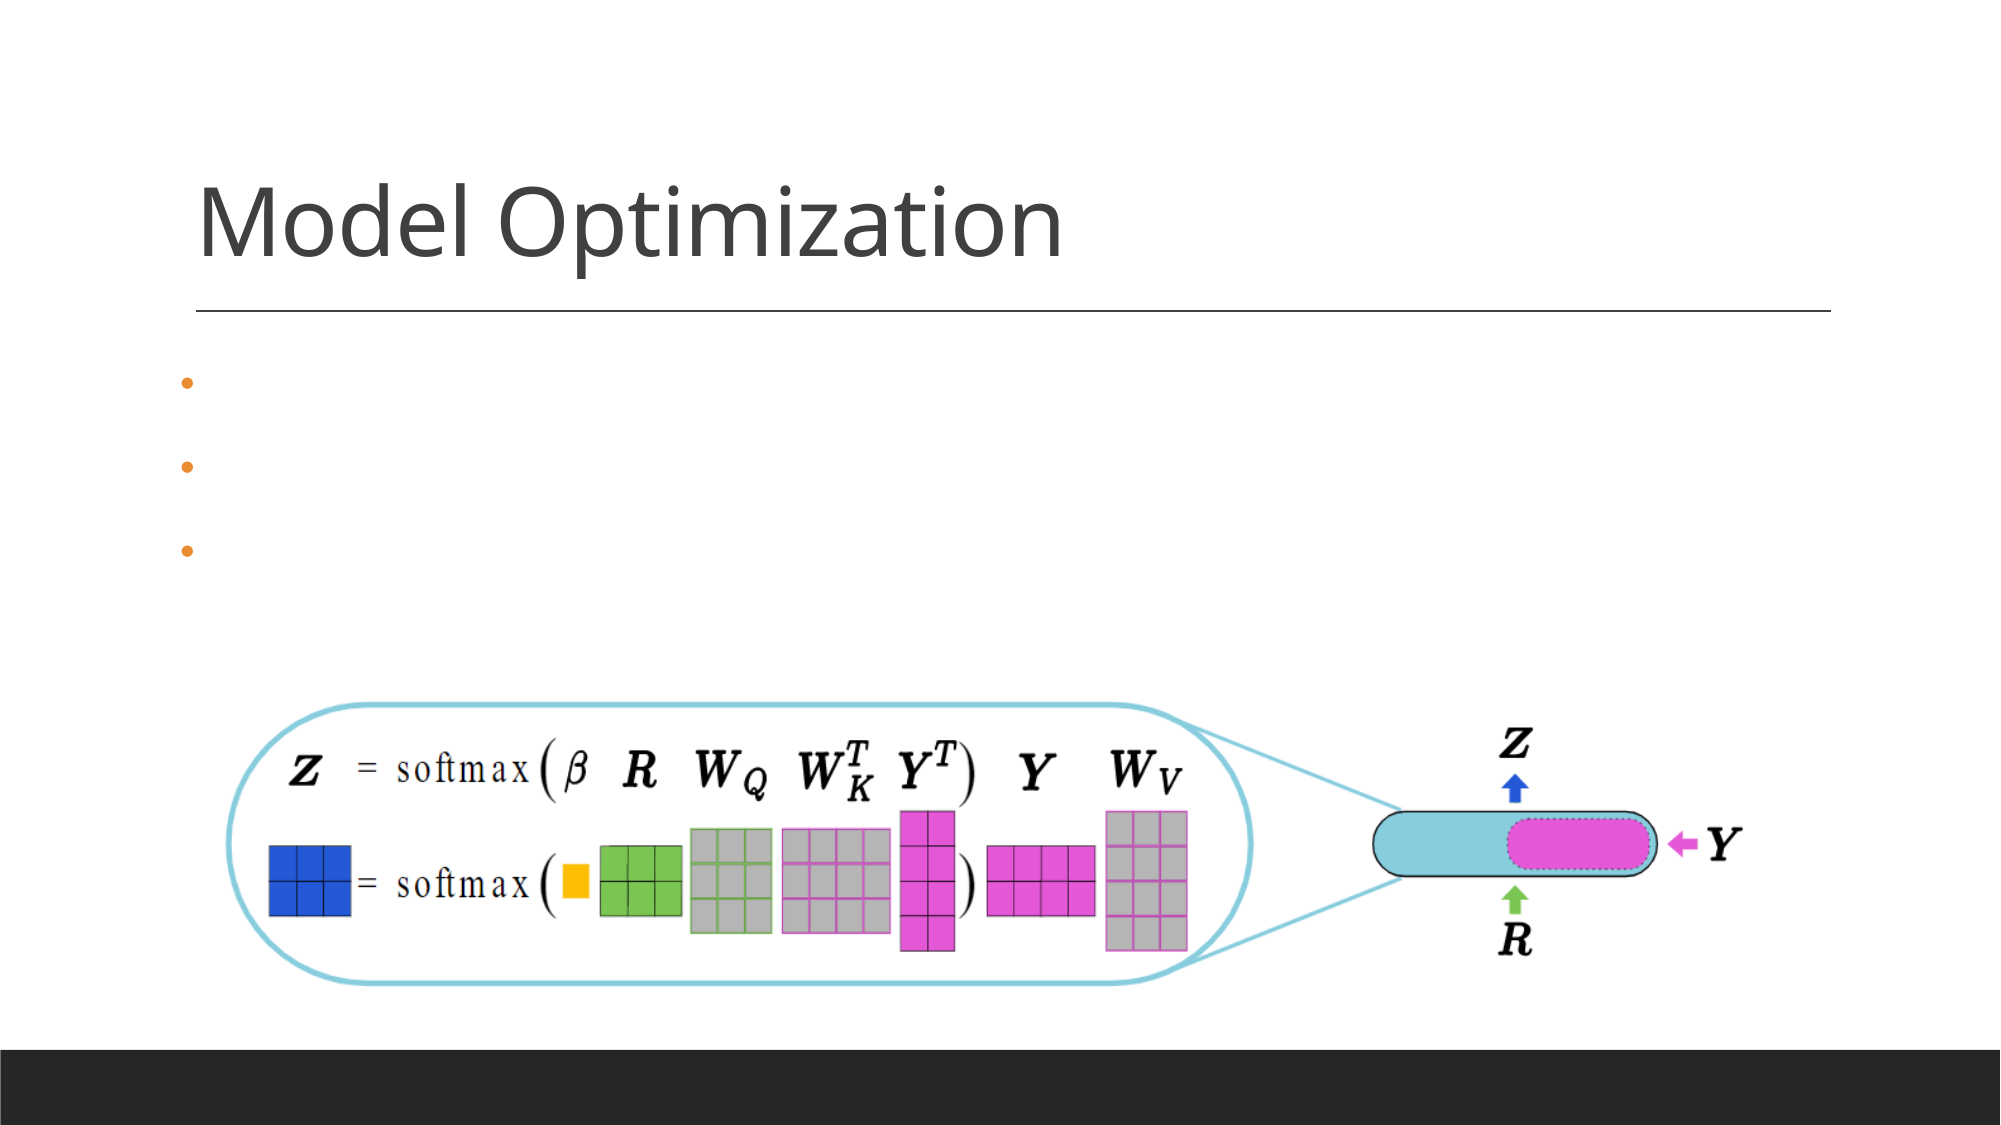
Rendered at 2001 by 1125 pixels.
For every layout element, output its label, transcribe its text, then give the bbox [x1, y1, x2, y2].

title Model Optimization [180, 47, 1830, 285]
picture [169, 676, 1777, 1025]
